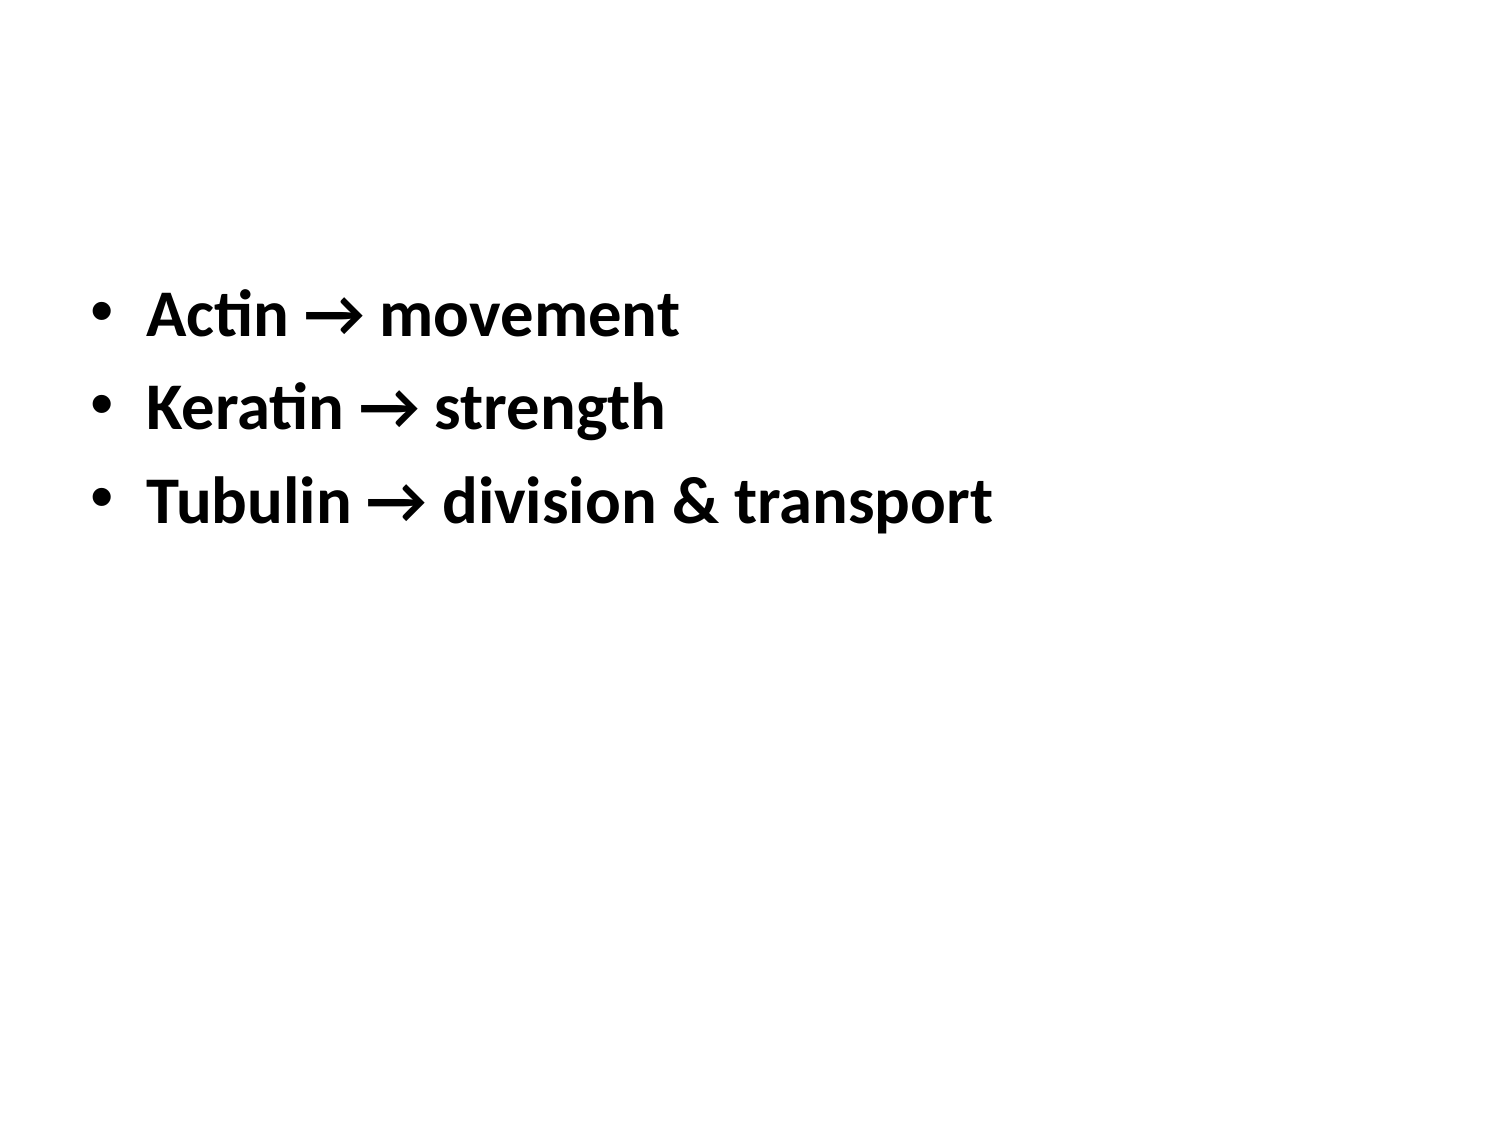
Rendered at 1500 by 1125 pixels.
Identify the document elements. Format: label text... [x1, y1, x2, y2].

list Actin → movement Keratin → strength Tubulin → division & transport [75, 262, 1425, 1005]
